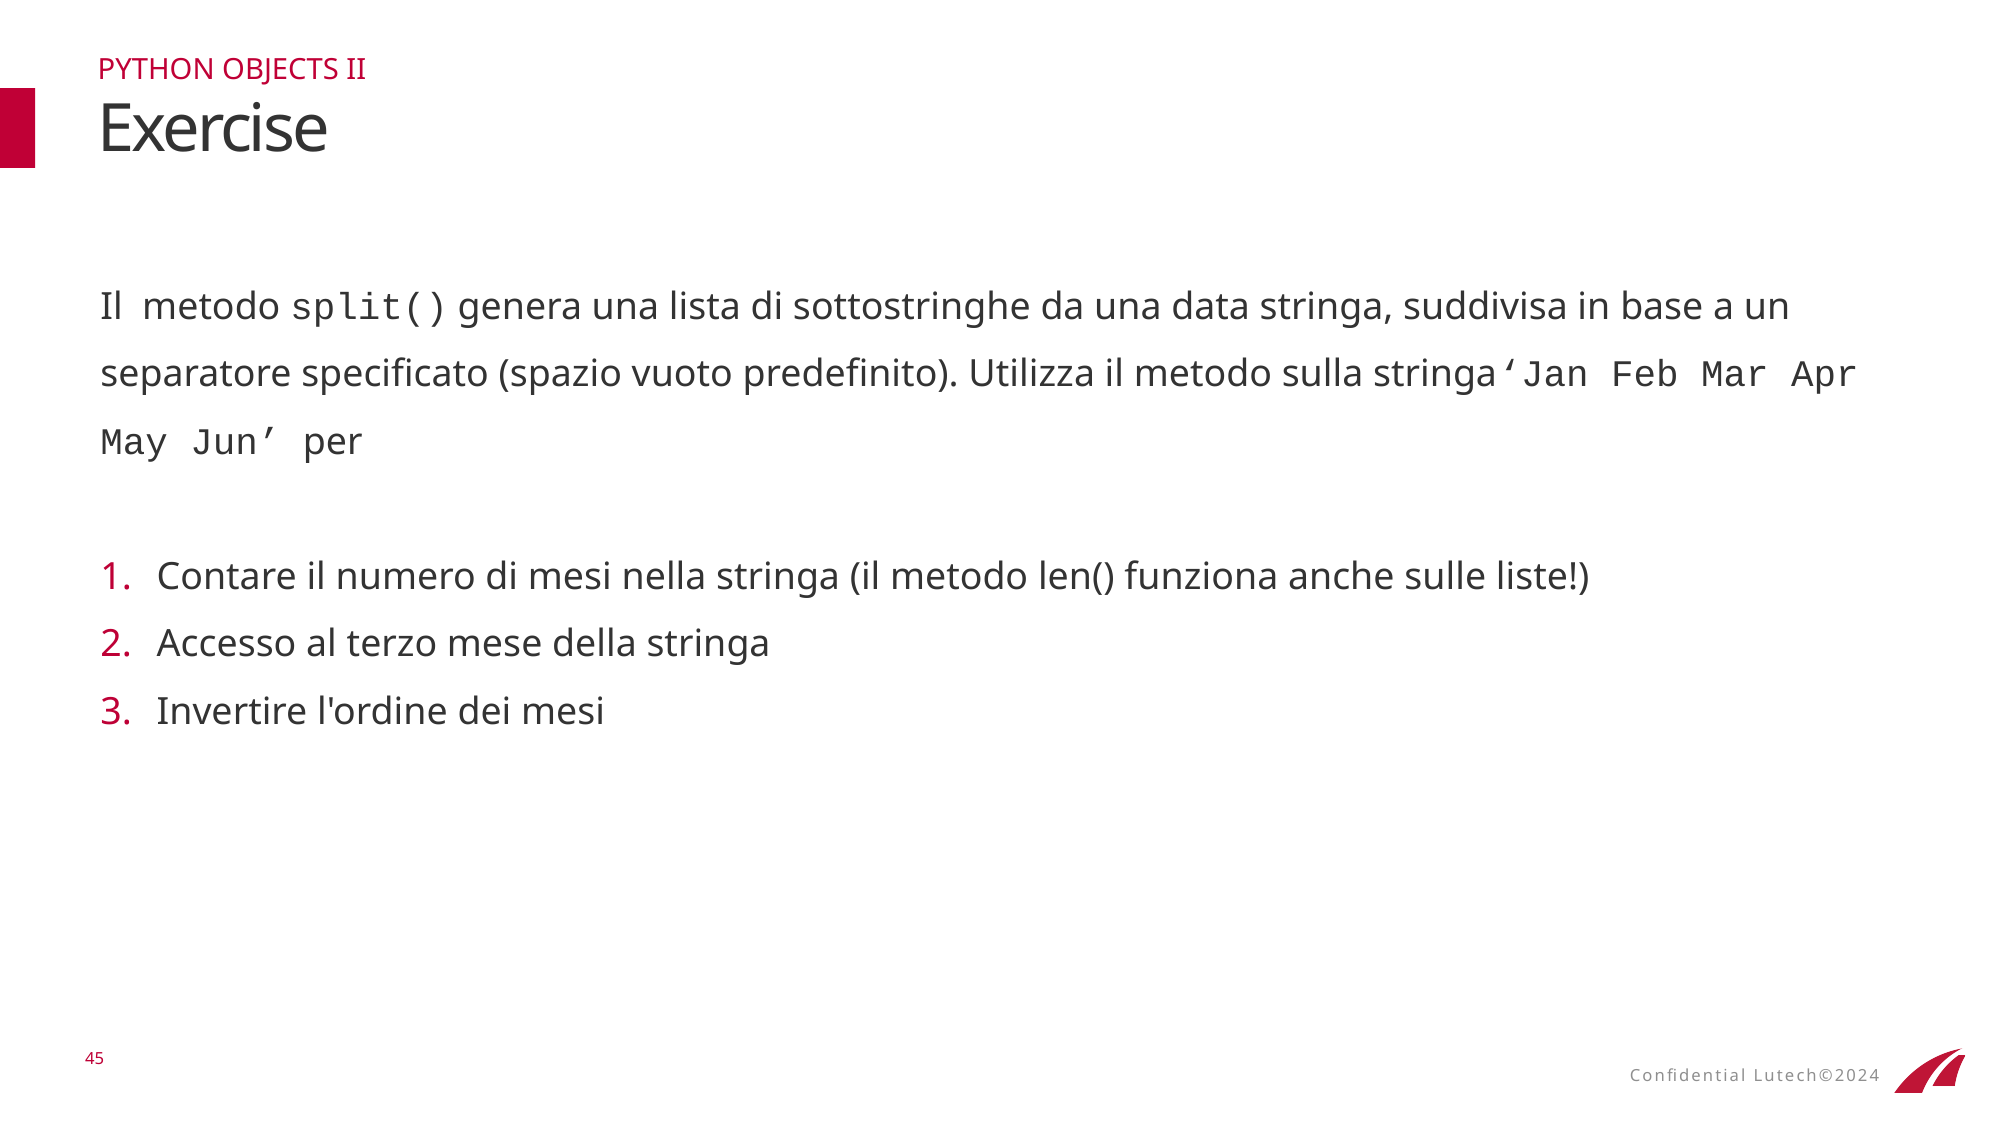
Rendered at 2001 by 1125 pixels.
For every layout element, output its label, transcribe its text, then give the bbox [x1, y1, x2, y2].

title Exercise [97, 85, 1916, 165]
list PYTHON OBJECTS II [97, 32, 1916, 80]
picture [1894, 1048, 1966, 1093]
list Il metodo split() genera una lista di sottostringhe da una data stringa, suddivisa in base a un separatore specificato (spazio vuoto predefinito). Utilizza il metodo sulla stringa‘Jan Feb Mar Apr May Jun’ per Contare il numero di mesi nella stringa (il metodo len() funziona anche sulle liste!) Accesso al terzo mese della stringa Invertire l'ordine dei mesi [100, 214, 1916, 994]
